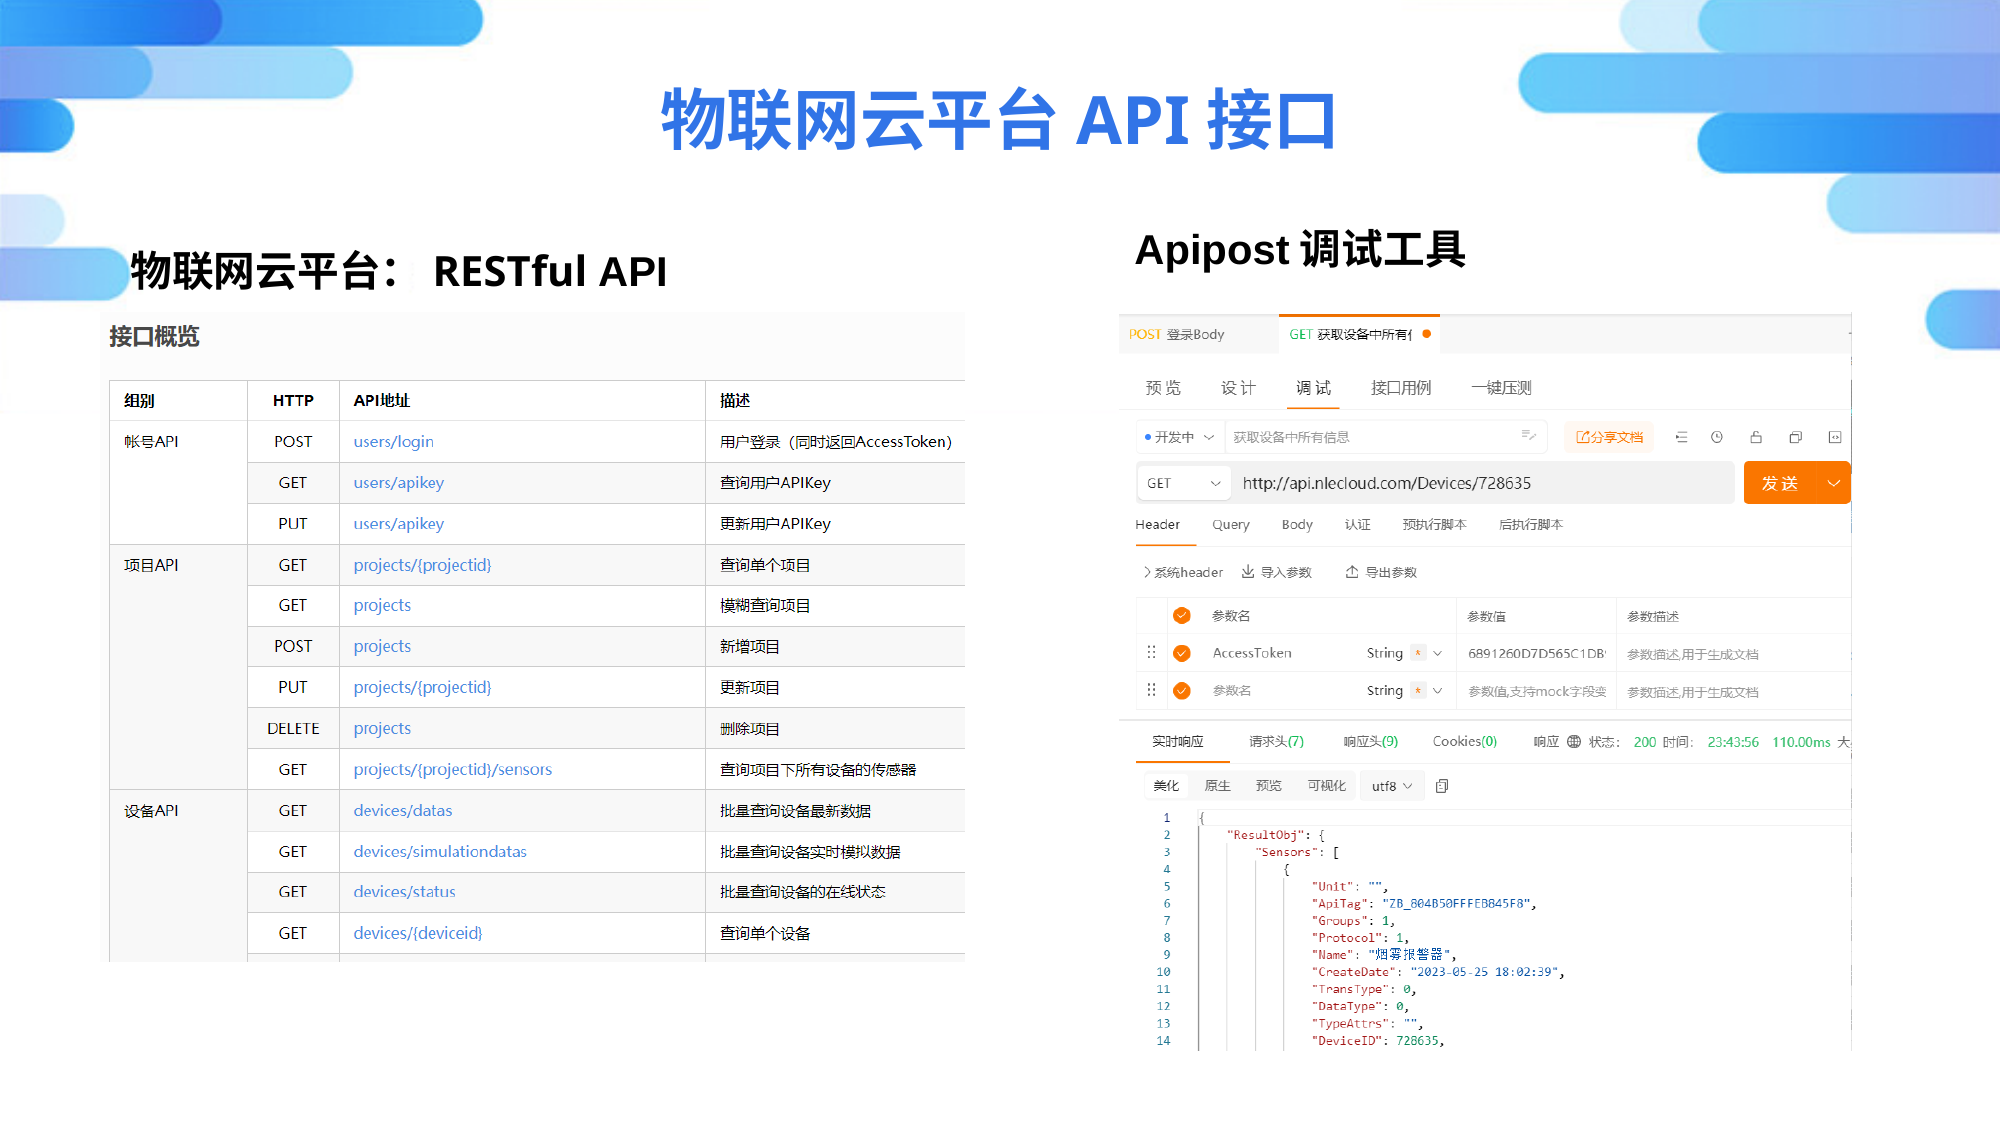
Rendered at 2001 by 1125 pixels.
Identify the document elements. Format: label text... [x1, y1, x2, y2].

text_box Apipost调试工具 [1119, 216, 1789, 281]
text_box 物联网云平台：RESTful API [115, 236, 785, 302]
picture [0, 0, 2000, 1125]
title 物联网云平台API接口 [440, 59, 1560, 186]
